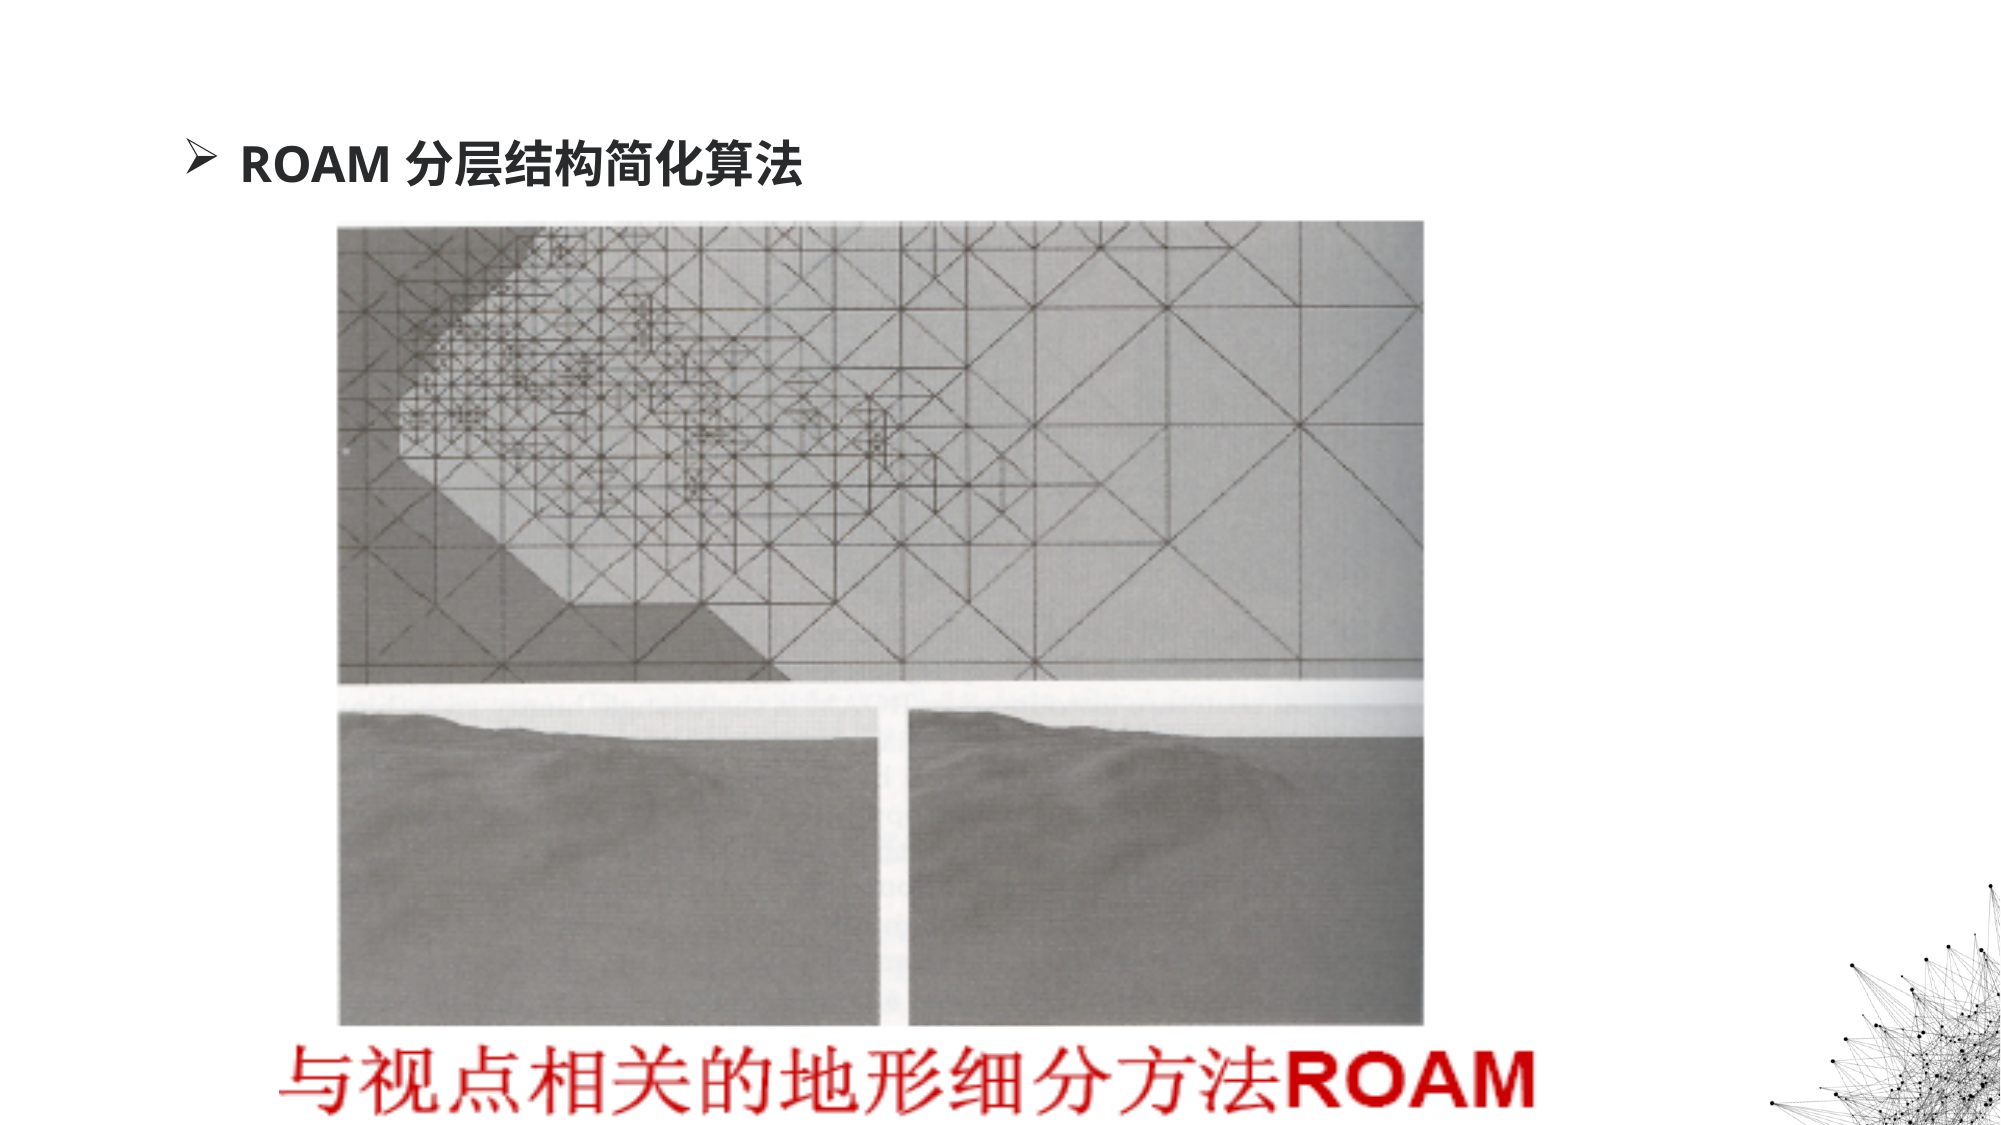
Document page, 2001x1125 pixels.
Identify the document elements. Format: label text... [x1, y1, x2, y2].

picture [1691, 882, 2001, 1125]
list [279, 219, 1556, 1125]
title ROAM分层结构简化算法 [113, 42, 1820, 284]
